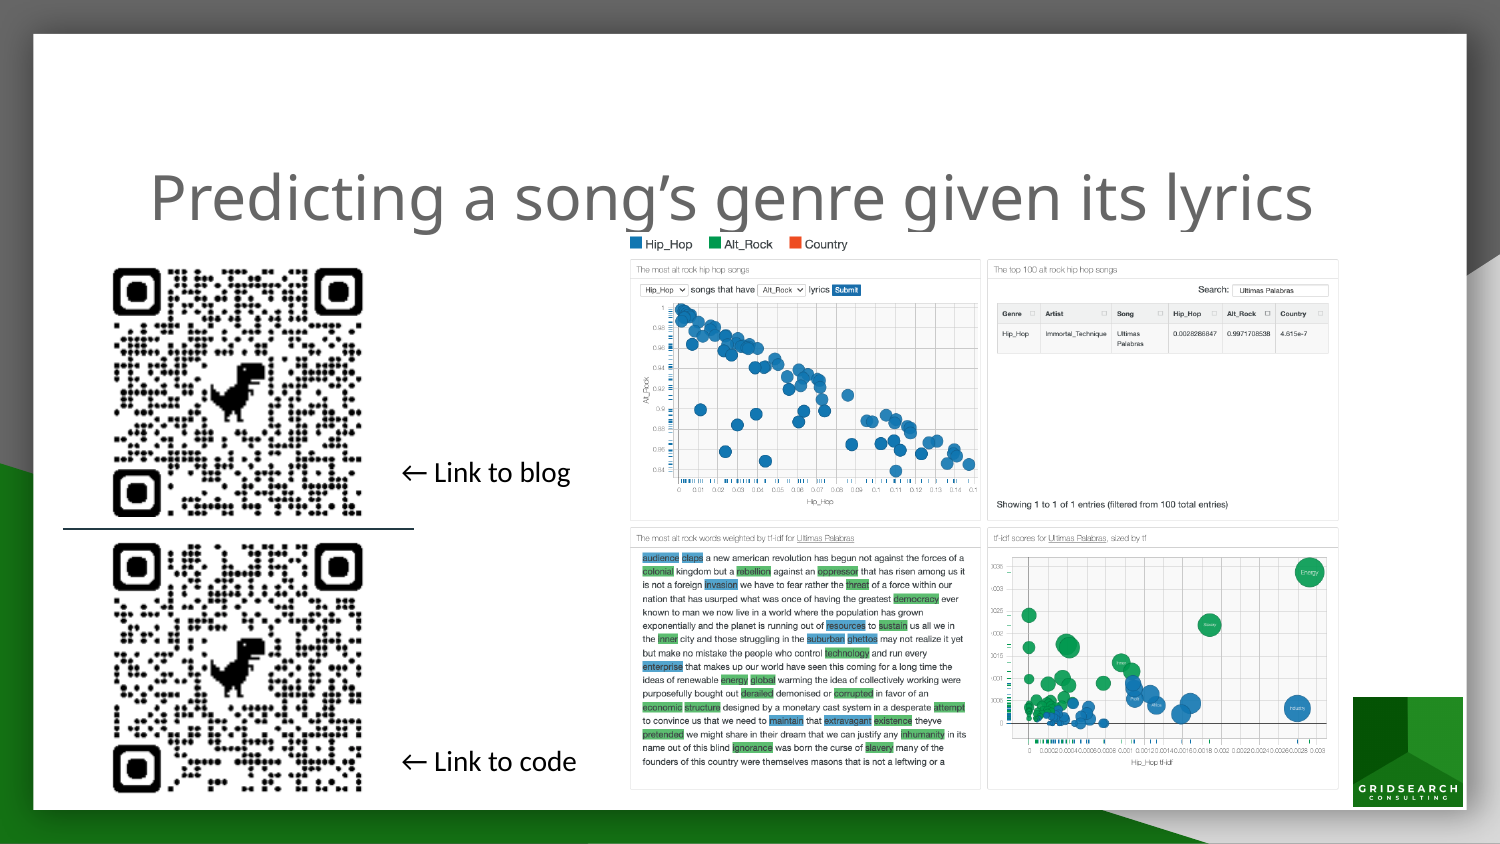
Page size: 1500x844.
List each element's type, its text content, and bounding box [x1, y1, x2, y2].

picture [625, 232, 1344, 794]
picture [112, 266, 365, 517]
picture [112, 542, 365, 794]
picture [1353, 696, 1463, 807]
title Predicting a song’s genre given its lyrics [134, 138, 1366, 296]
text_box ← Link to blog [386, 438, 605, 503]
text_box ← Link to code [386, 727, 605, 793]
